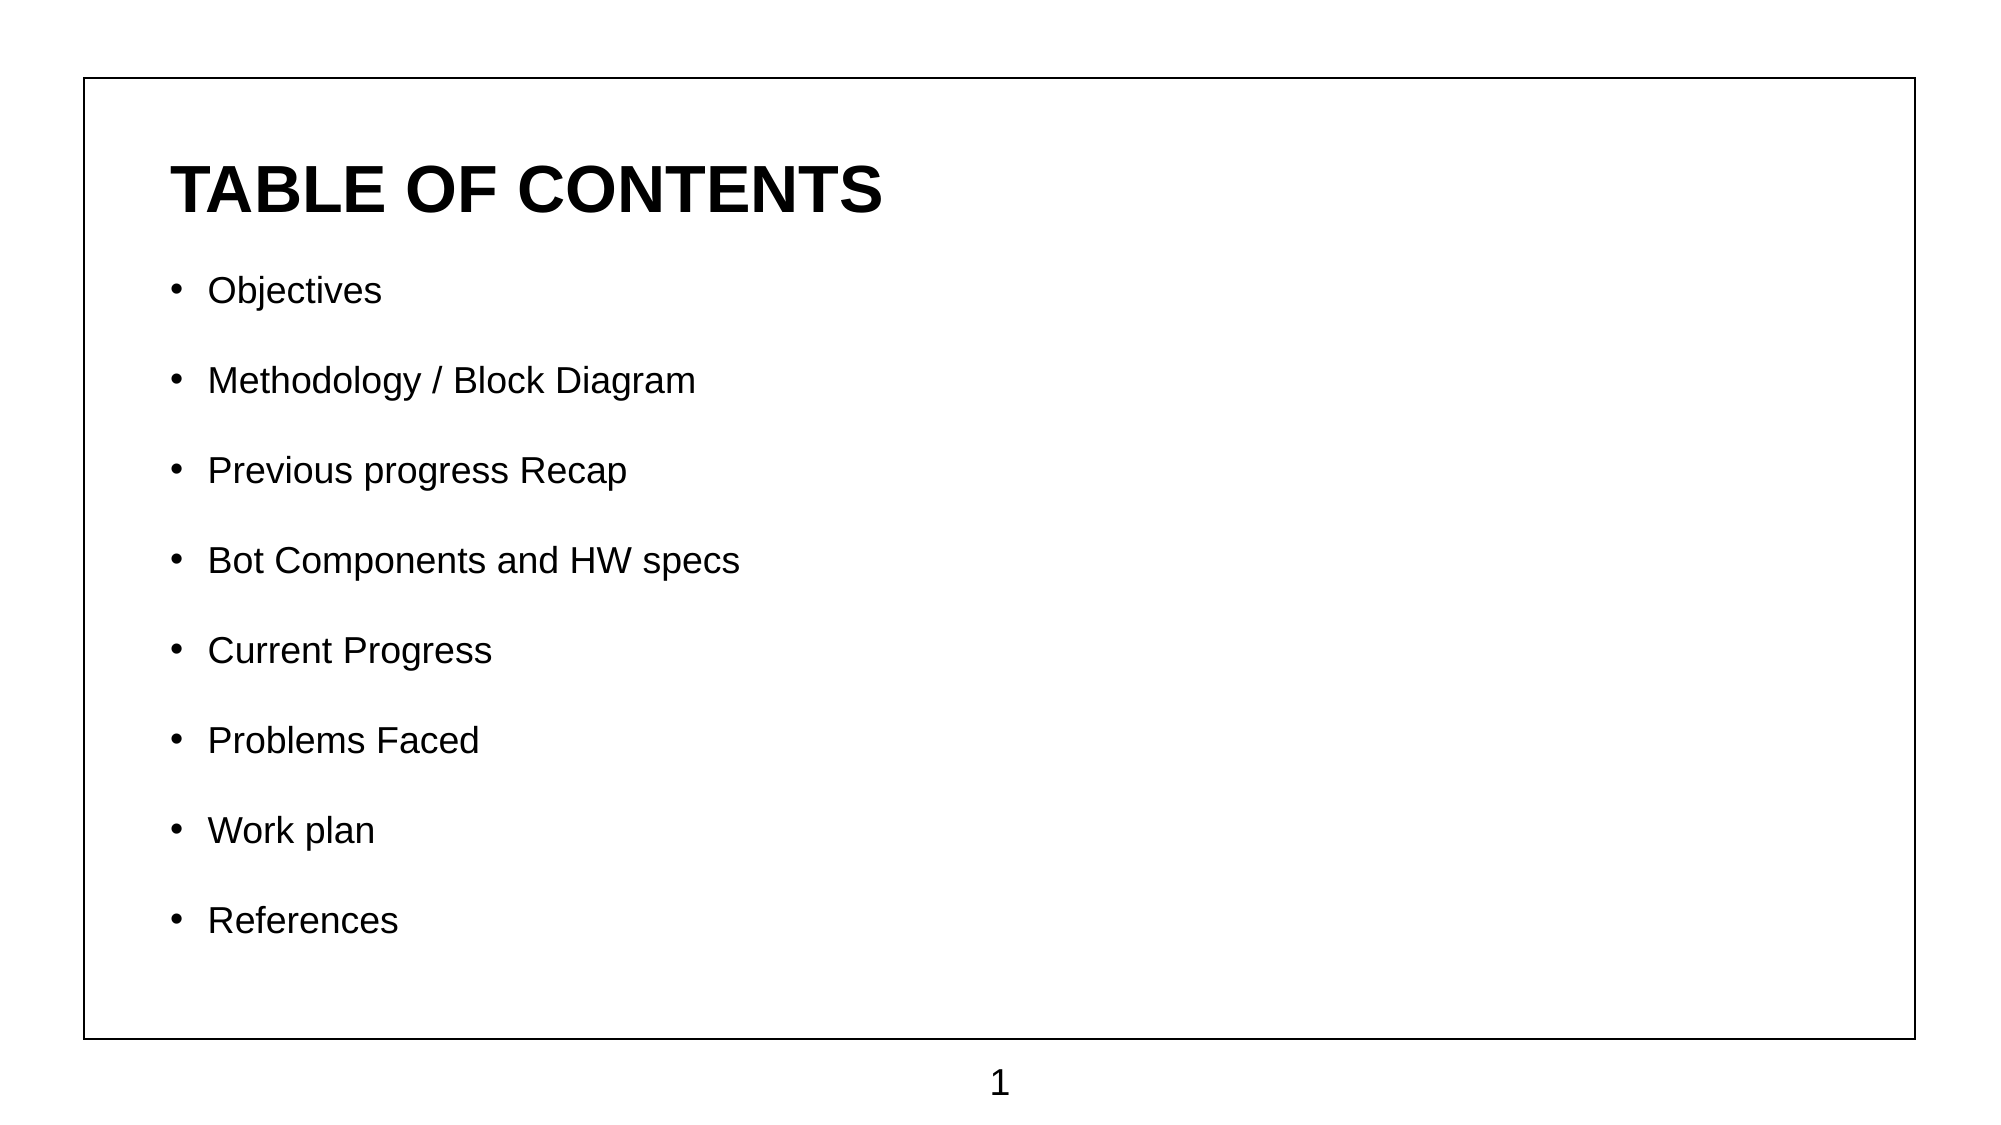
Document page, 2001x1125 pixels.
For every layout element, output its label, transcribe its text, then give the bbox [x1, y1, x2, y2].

text_box 1 [774, 1049, 1225, 1110]
text_box Objectives Methodology / Block Diagram Previous progress Recap Bot Components and HW specs Current Progress Problems Faced Work plan References [155, 258, 786, 990]
text_box TABLE OF CONTENTS [155, 147, 1355, 245]
text_box [83, 77, 1916, 1040]
